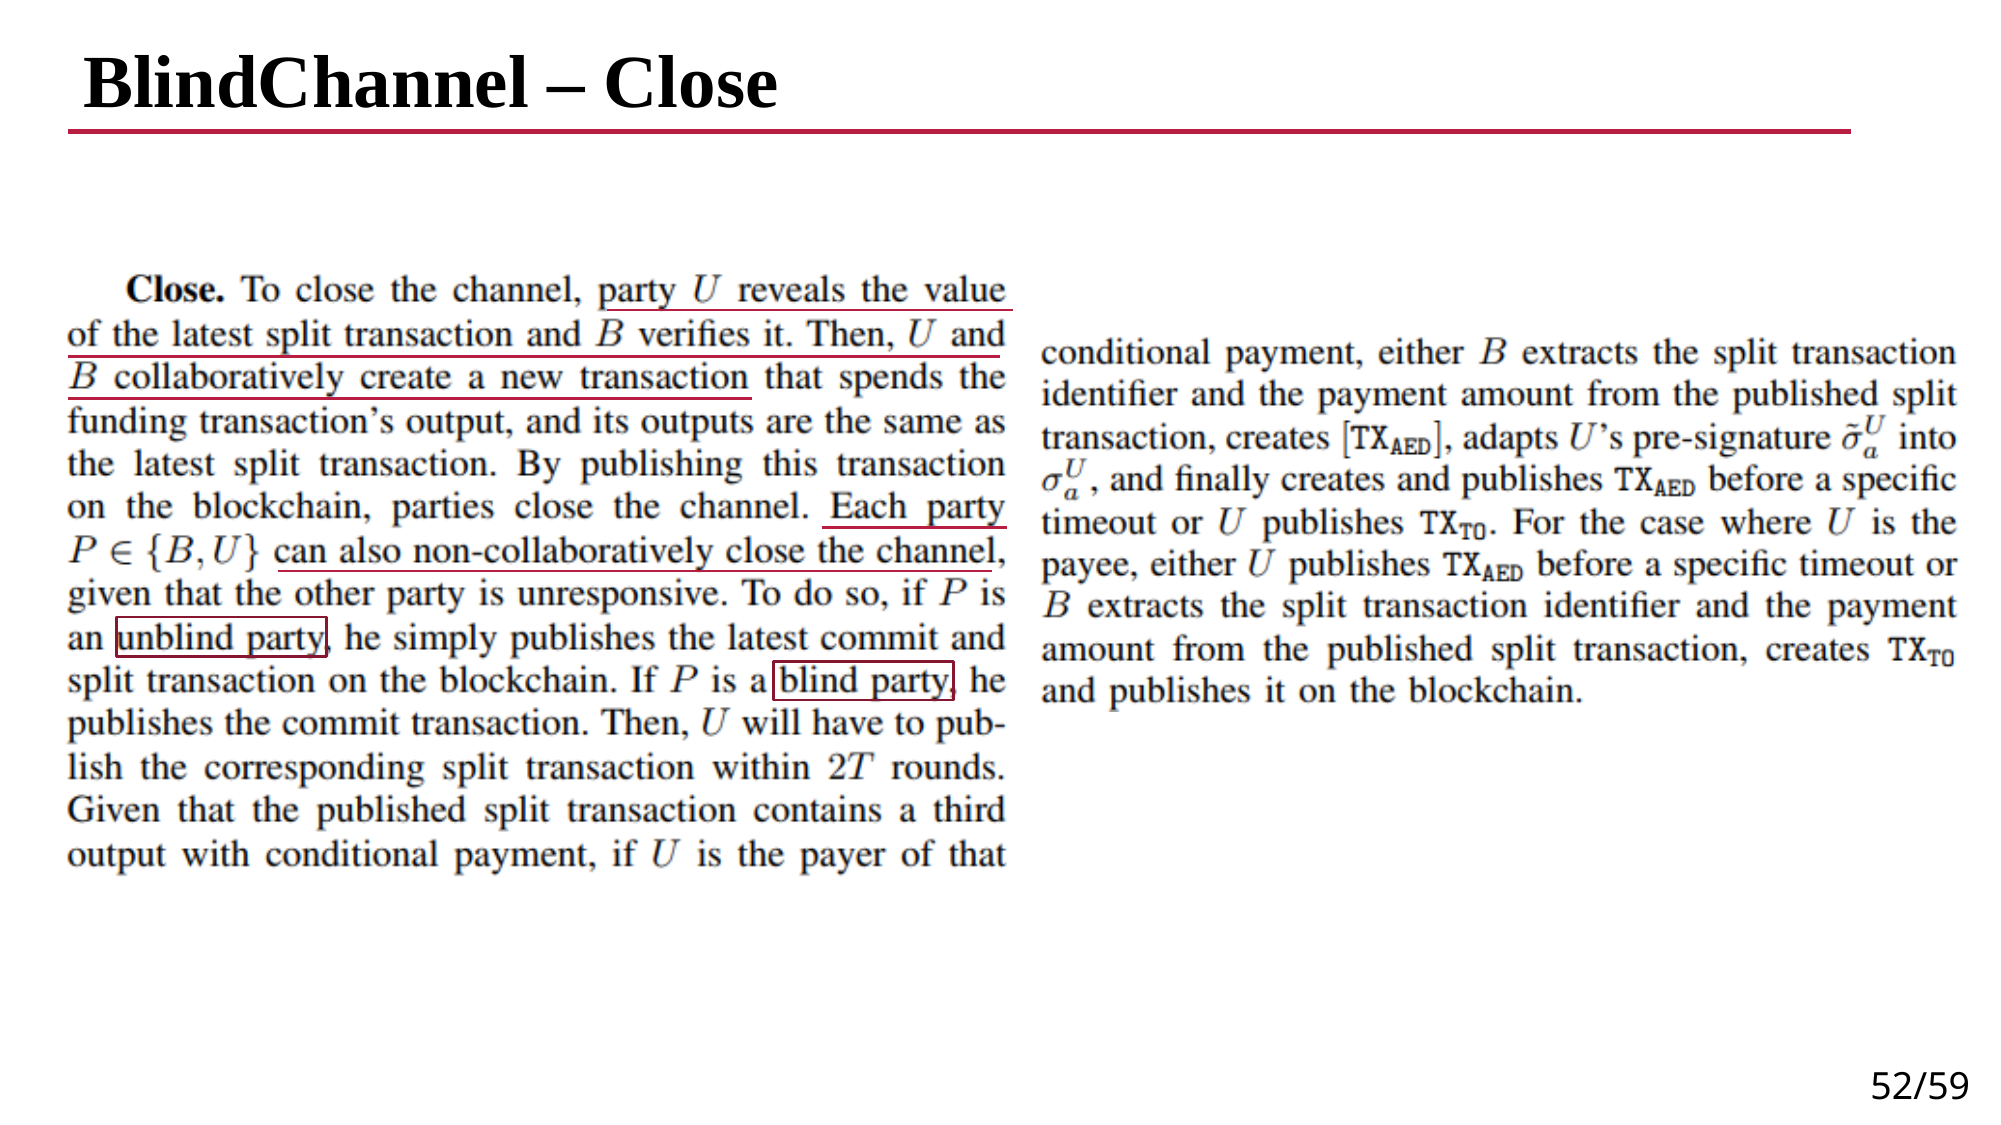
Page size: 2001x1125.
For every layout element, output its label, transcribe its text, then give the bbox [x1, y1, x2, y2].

title BlindChannel – Close [68, 35, 1644, 208]
picture [48, 271, 1969, 882]
